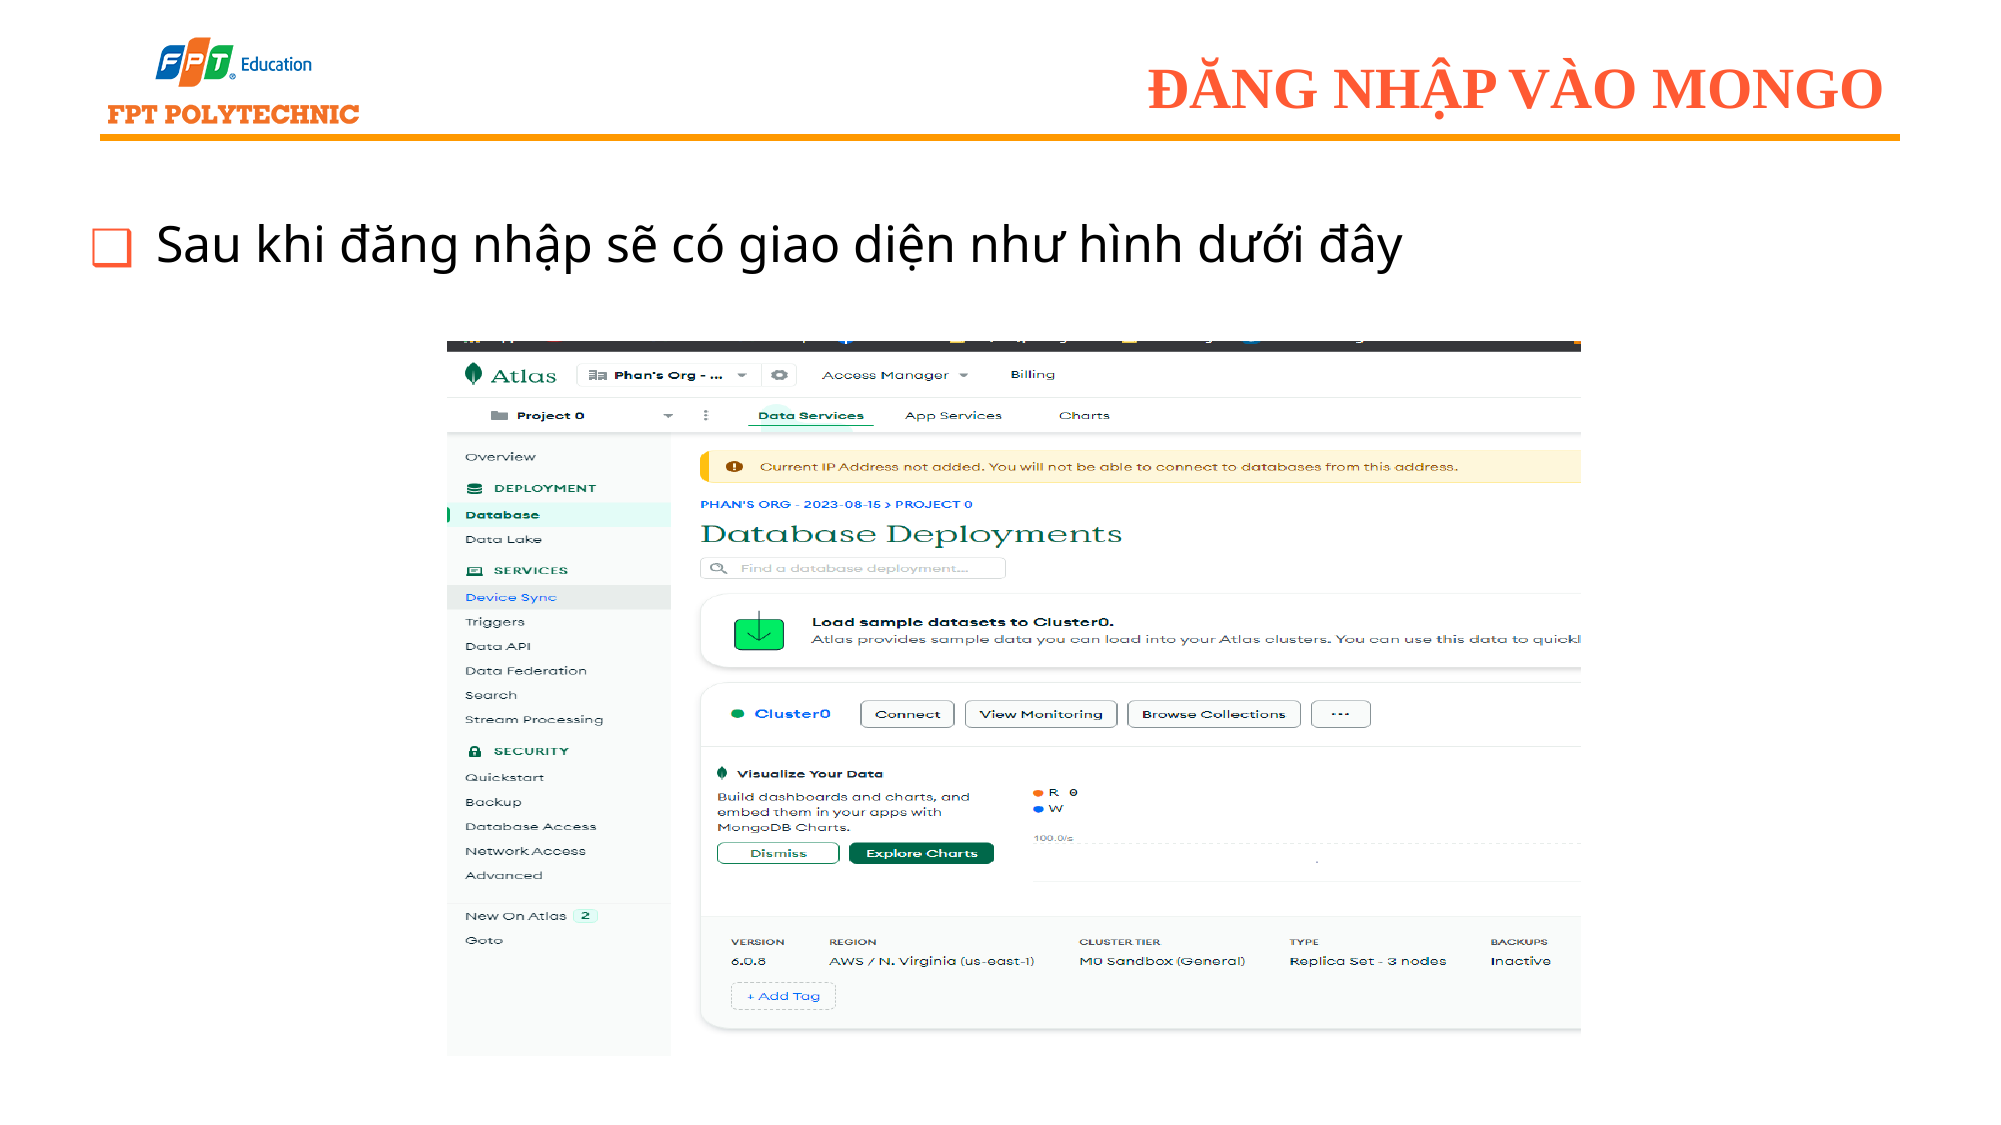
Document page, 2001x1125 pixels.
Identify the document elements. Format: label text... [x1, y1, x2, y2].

picture [99, 135, 367, 143]
picture [447, 341, 1581, 1056]
picture [99, 25, 367, 134]
list Sau khi đăng nhập sẽ có giao diện như hình dưới đây [66, 174, 1962, 1080]
title Đăng nhập vào mongo [366, 45, 1900, 125]
